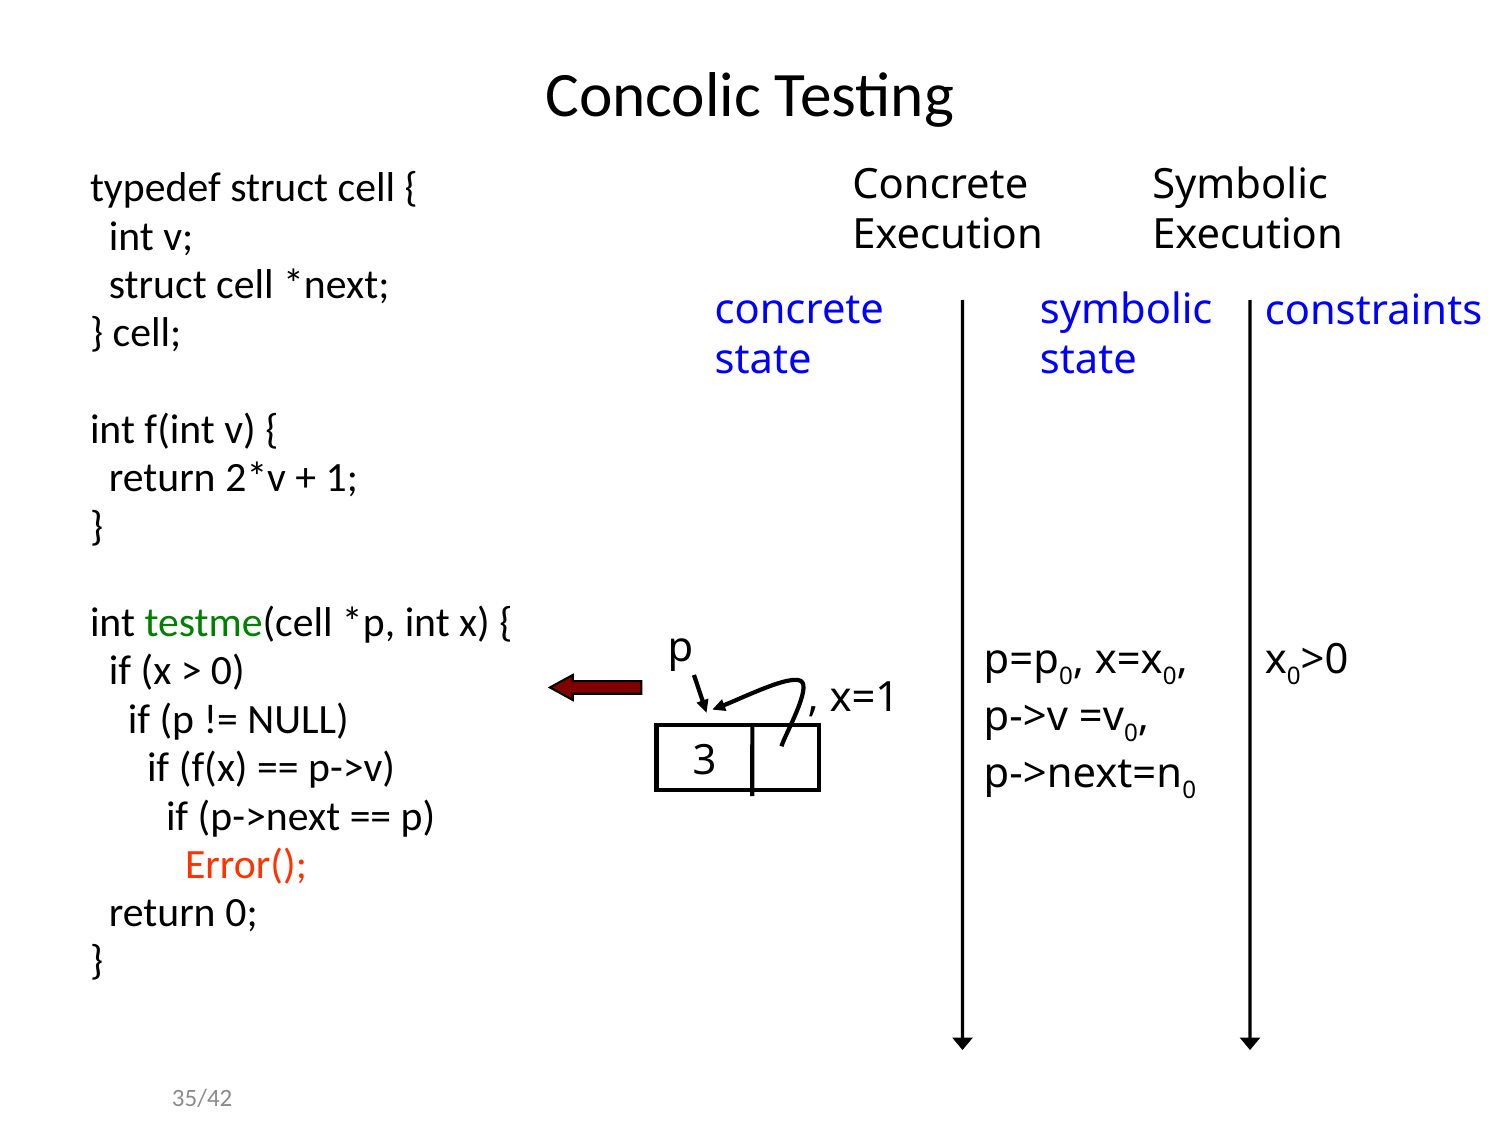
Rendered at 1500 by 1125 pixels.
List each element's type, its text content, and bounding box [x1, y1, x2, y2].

text_box [952, 805, 973, 1051]
text_box Symbolic Execution [1137, 149, 1388, 265]
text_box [549, 612, 1257, 797]
list typedef struct cell { int v; struct cell *next; } cell; int f(int v) { return 2*v + 1; } int testme(cell *p, int x) { if (x > 0) if (p != NULL) if (f(x) == p->v) if (p->next == p) Error(); return 0; } [75, 162, 738, 1038]
text_box Concrete Execution [837, 149, 1088, 265]
title Concolic Testing [75, 45, 1425, 138]
text_box [1239, 805, 1261, 1051]
text_box x0>0 [1260, 624, 1500, 697]
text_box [699, 274, 1500, 391]
